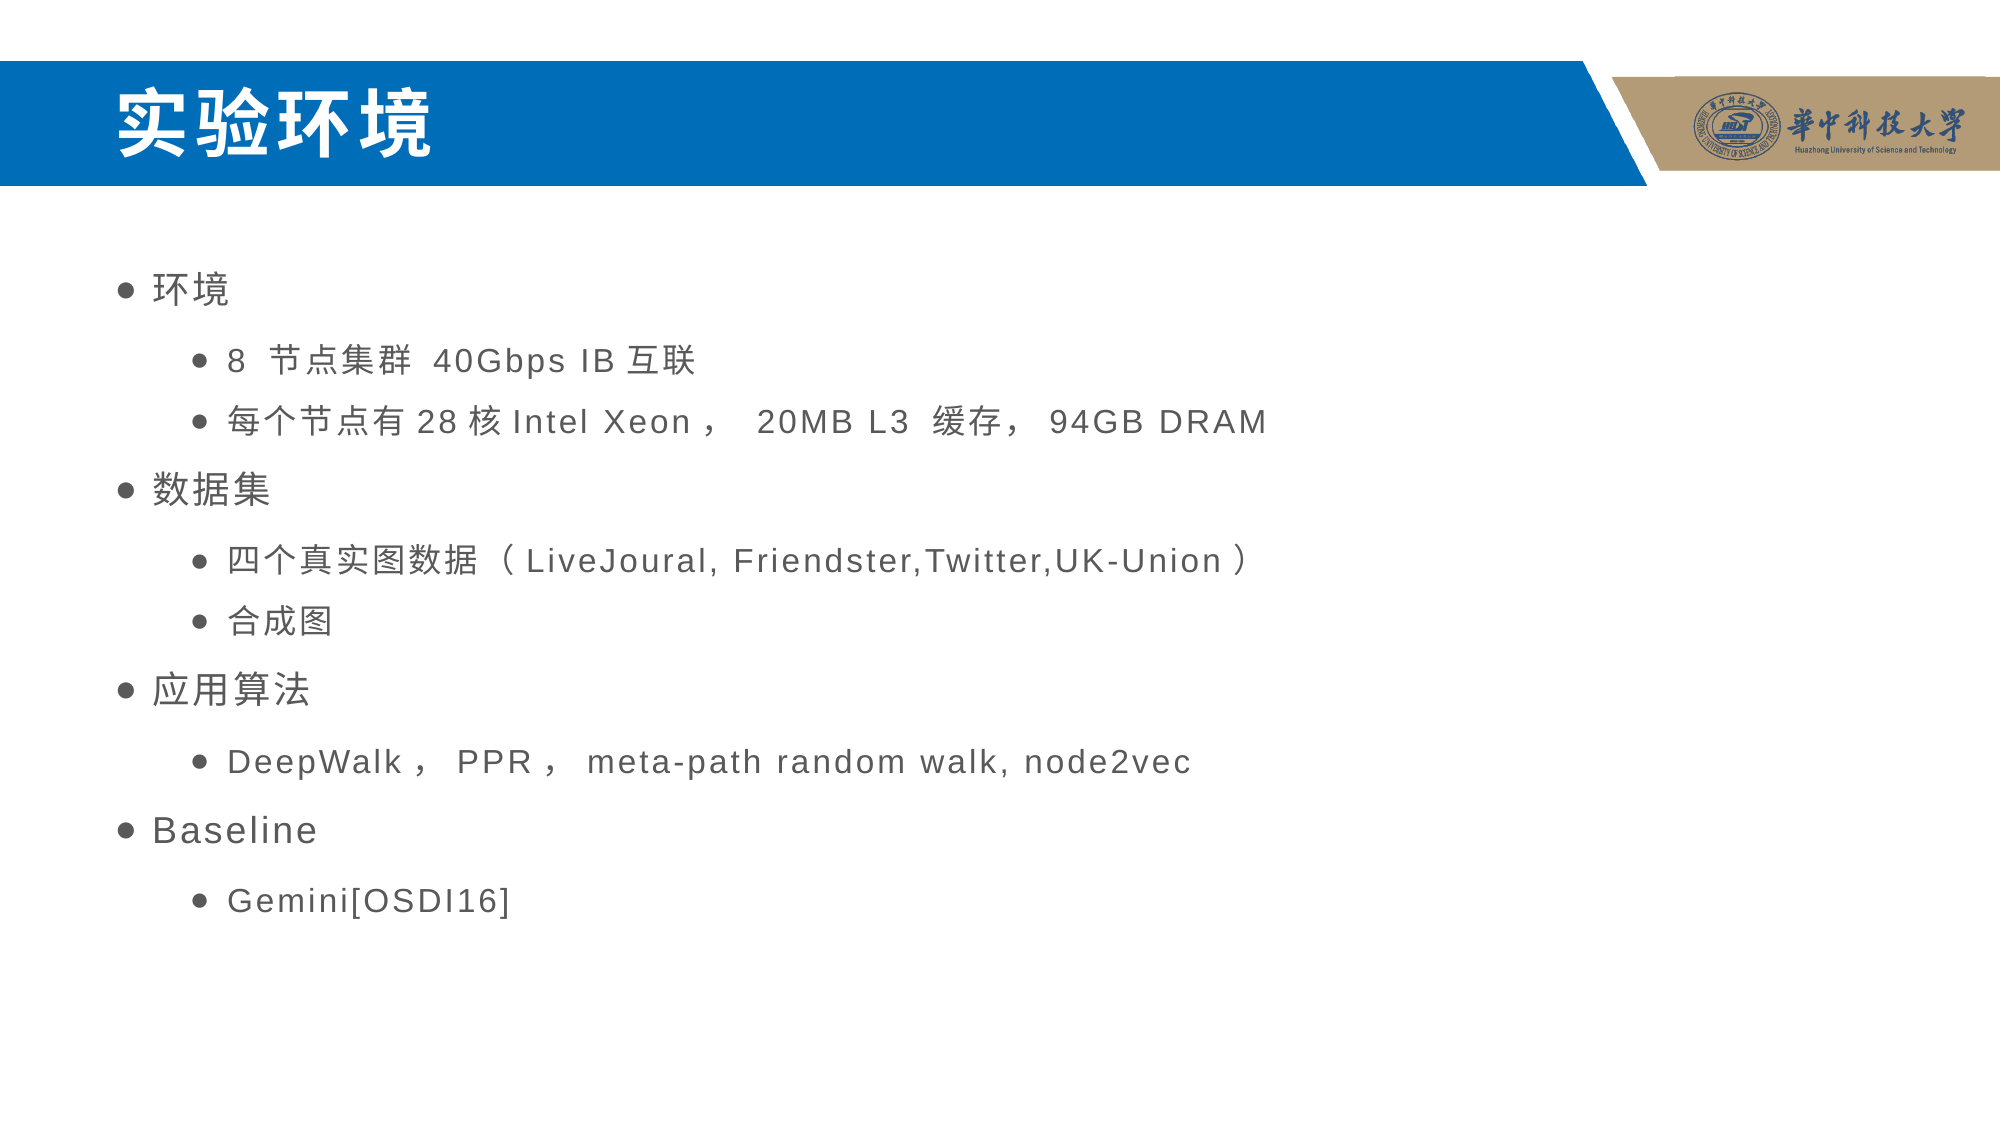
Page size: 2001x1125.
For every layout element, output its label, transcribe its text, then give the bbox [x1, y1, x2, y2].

list 环境 8 节点集群 40Gbps IB互联 每个节点有28核Intel Xeon， 20MB L3 缓存，94GB DRAM 数据集 四个真实图数据（LiveJoural, Friendster,Twitter,UK-Union） 合成图 应用算法 DeepWalk，PPR，meta-path random walk, node2vec Baseline Gemini[OSDI16] [99, 244, 1900, 1026]
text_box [1674, 76, 1986, 175]
title 实验环境 [99, 63, 1228, 179]
picture [0, 61, 2000, 186]
